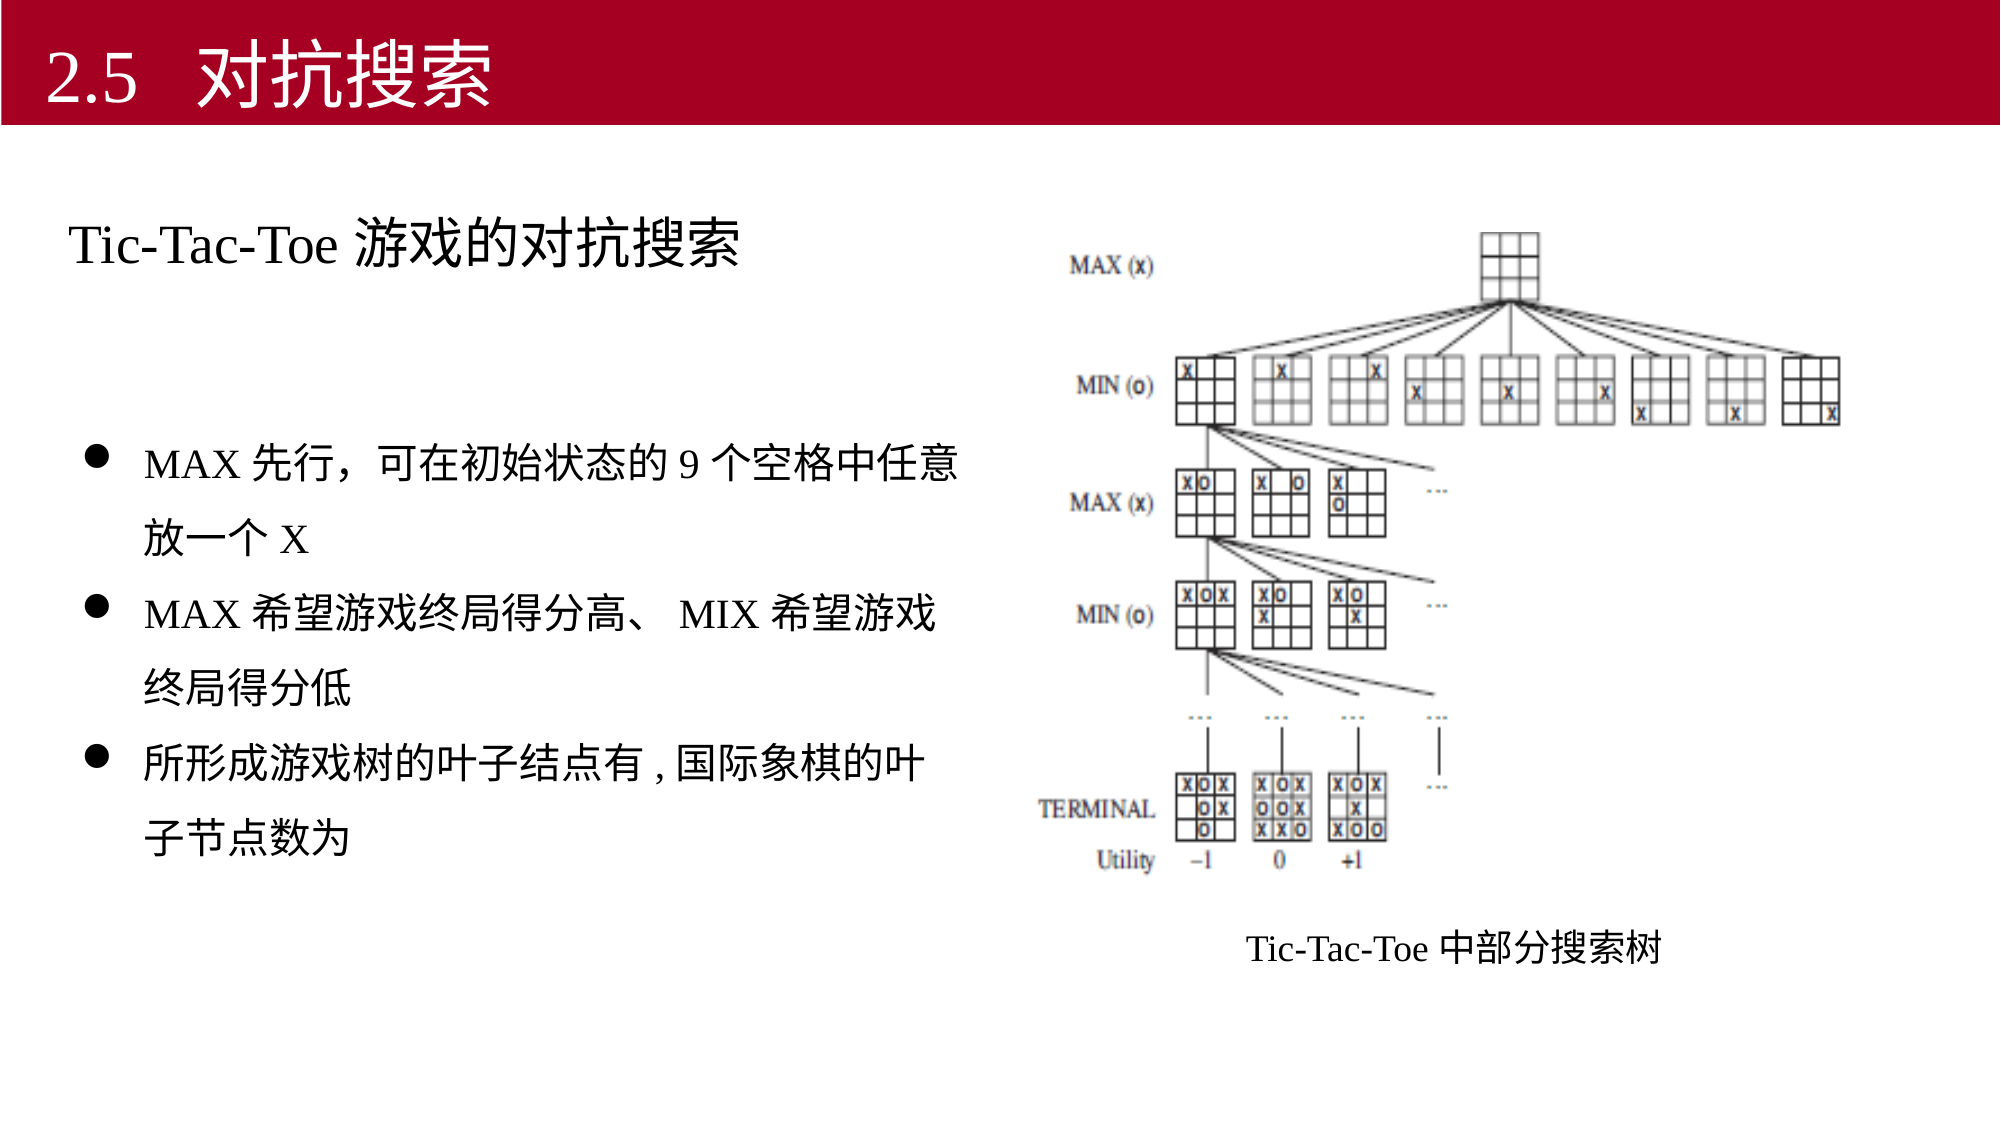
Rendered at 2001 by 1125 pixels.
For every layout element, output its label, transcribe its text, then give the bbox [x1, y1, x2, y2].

text_box 2.5 对抗搜索 [1, 0, 2000, 125]
text_box Tic-Tac-Toe游戏的对抗搜索 [54, 200, 1934, 282]
text_box Tic-Tac-Toe中部分搜索树 [1231, 916, 1678, 977]
picture [1003, 232, 1861, 880]
